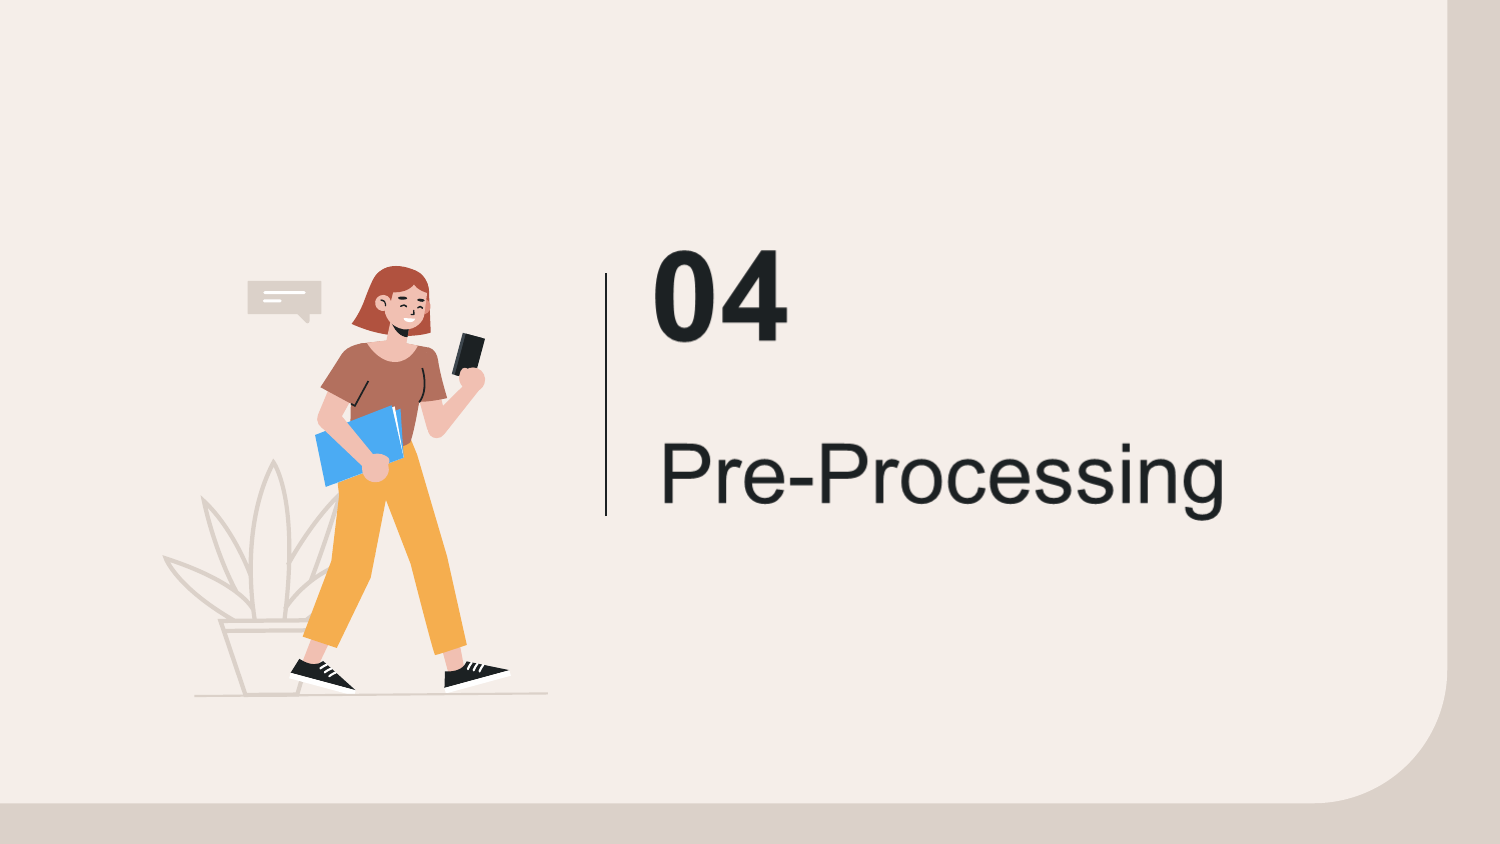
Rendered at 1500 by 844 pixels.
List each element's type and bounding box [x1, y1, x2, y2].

text_box [162, 265, 549, 698]
picture [573, 180, 1411, 574]
